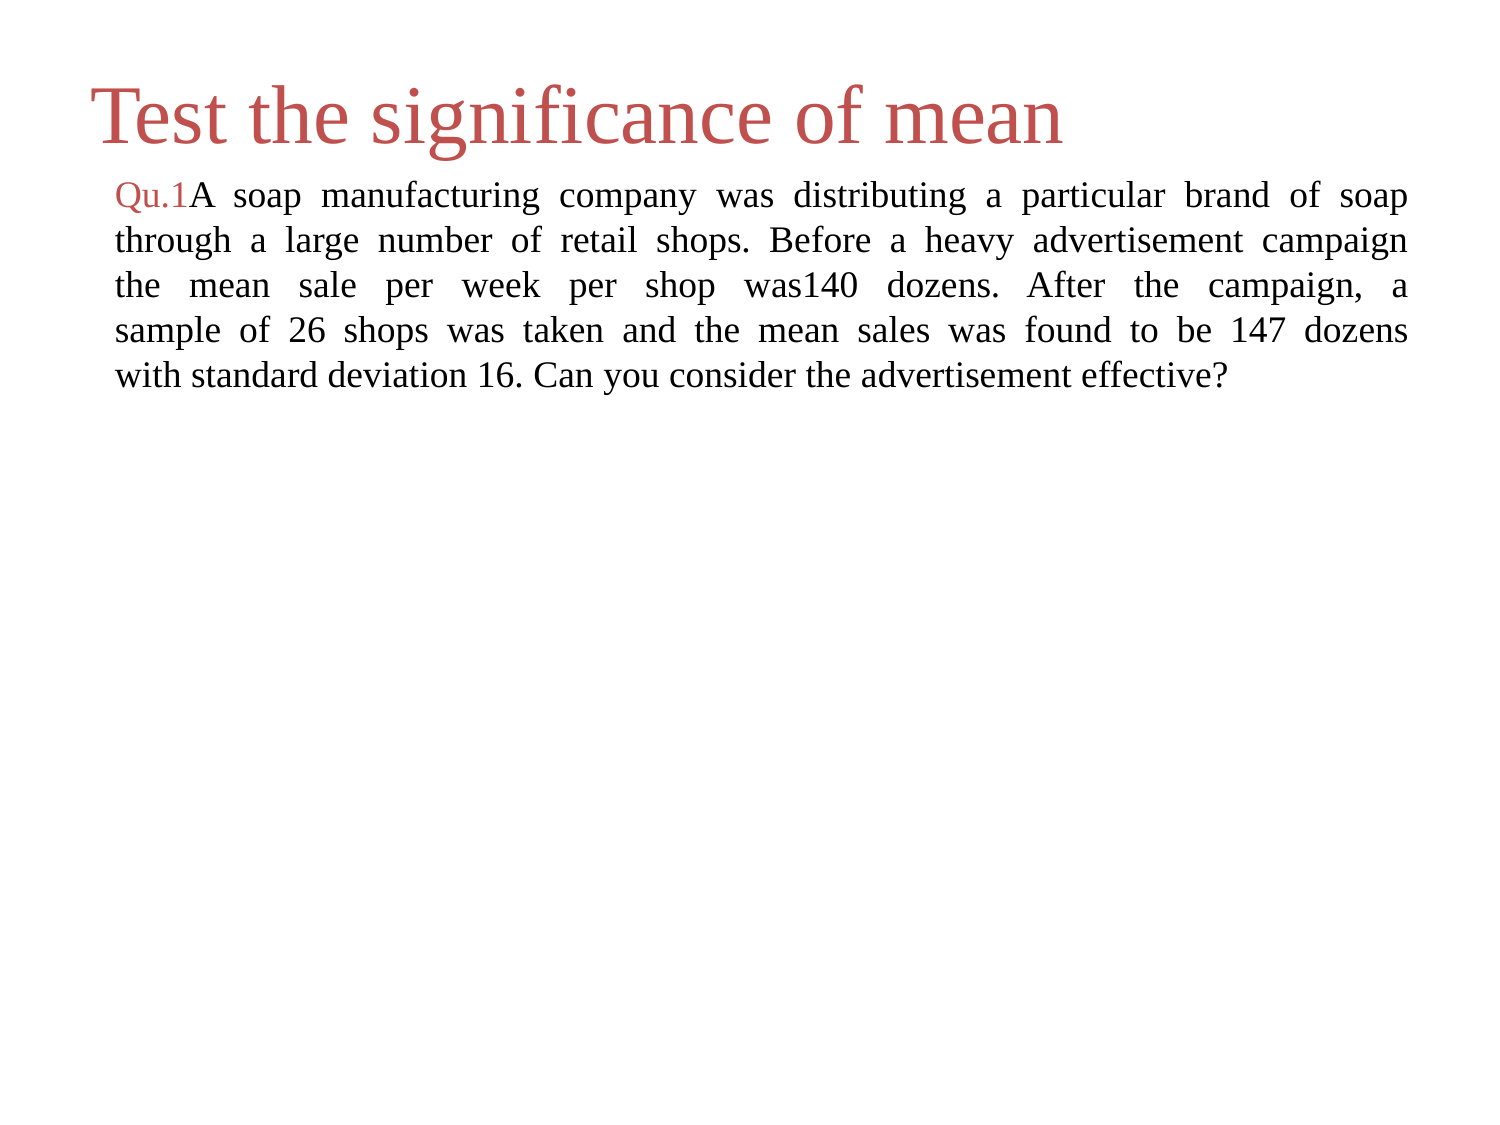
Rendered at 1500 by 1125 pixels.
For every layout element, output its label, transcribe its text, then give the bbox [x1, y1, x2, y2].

list Qu.1A soap manufacturing company was distributing a particular brand of soap through a large number of retail shops. Before a heavy advertisement campaign the mean sale per week per shop was140 dozens. After the campaign, a sample of 26 shops was taken and the mean sales was found to be 147 dozens with standard deviation 16. Can you consider the advertisement effective? [24, 162, 1425, 1075]
title Test the significance of mean [75, 45, 1425, 162]
